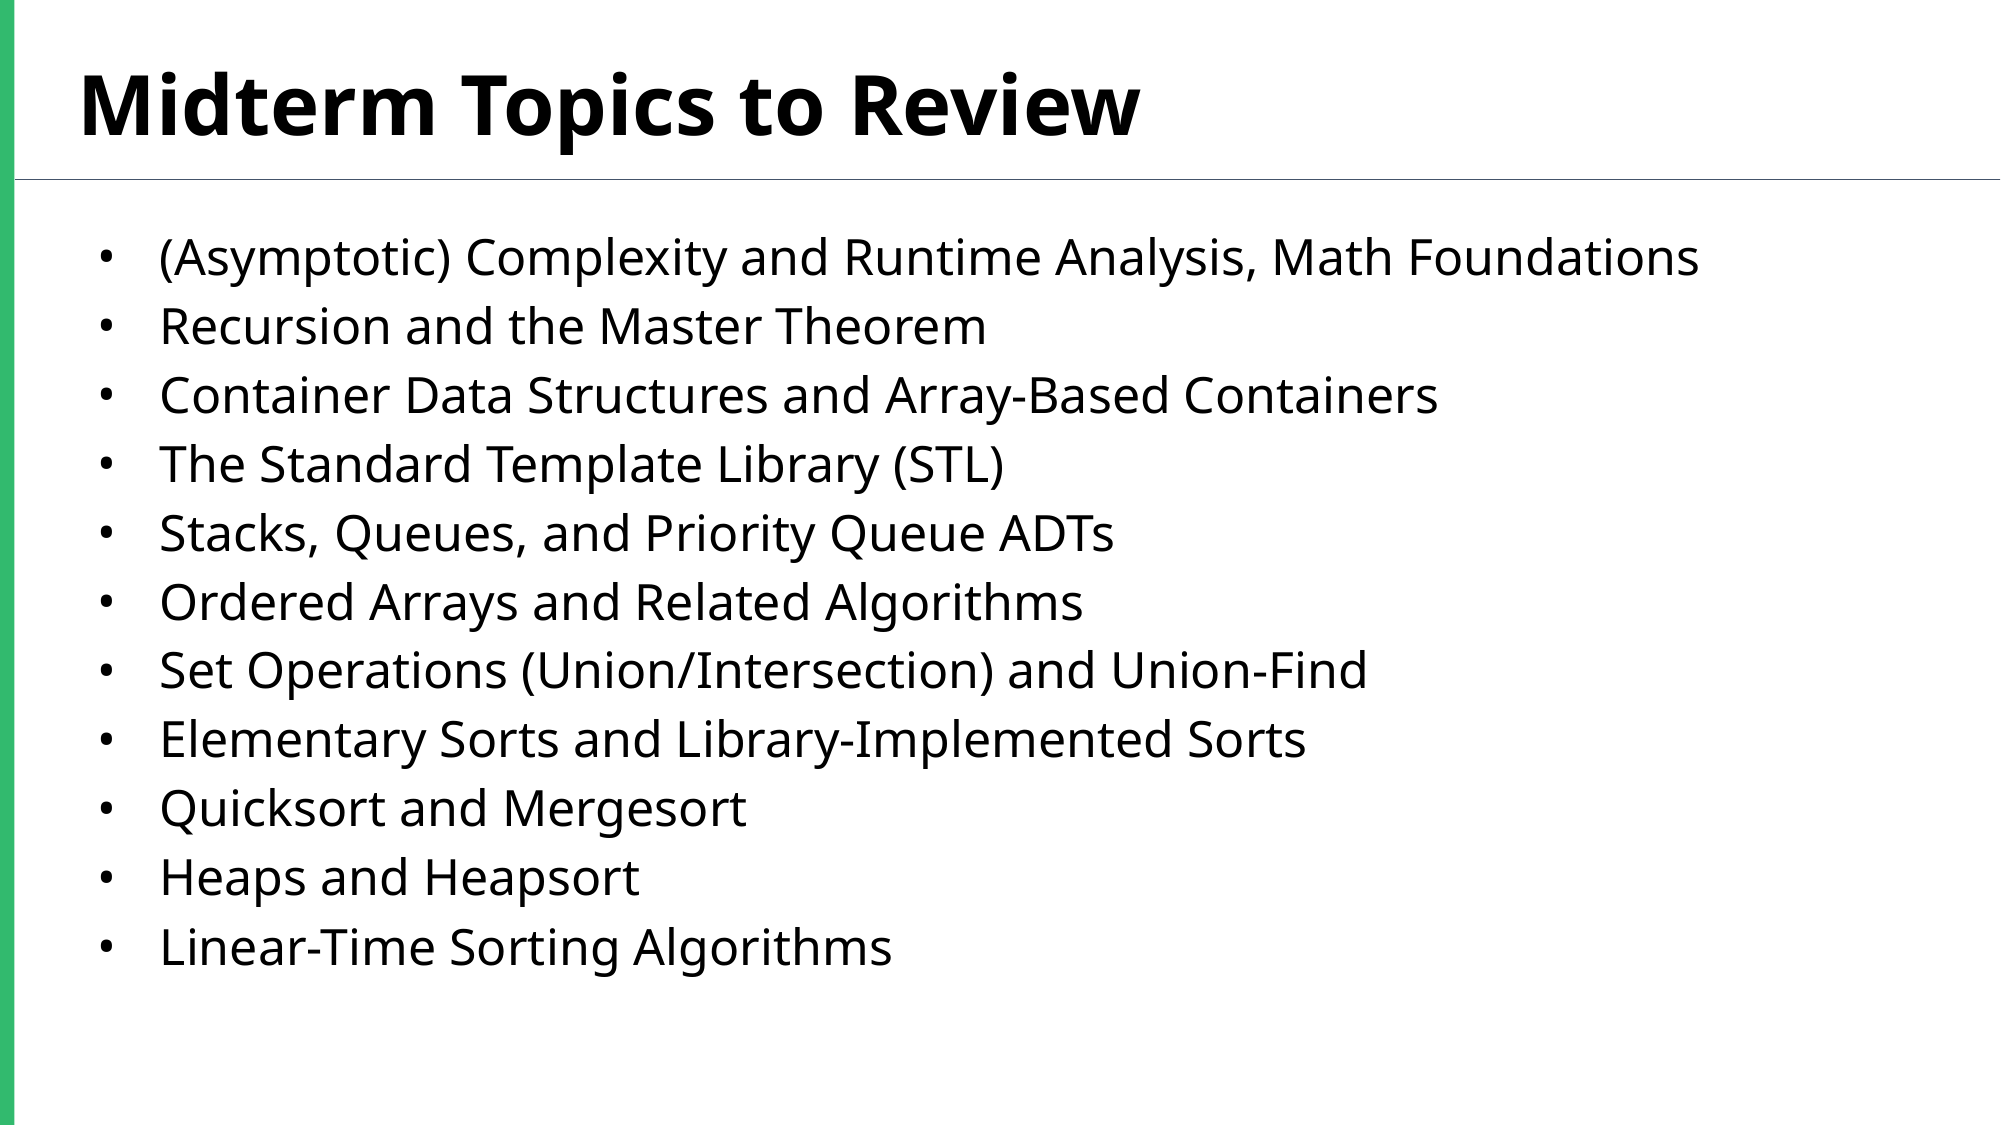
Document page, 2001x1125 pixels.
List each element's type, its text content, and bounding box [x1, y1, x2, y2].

list (Asymptotic) Complexity and Runtime Analysis, Math Foundations Recursion and the Master Theorem Container Data Structures and Array-Based Containers The Standard Template Library (STL) Stacks, Queues, and Priority Queue ADTs Ordered Arrays and Related Algorithms Set Operations (Union/Intersection) and Union-Find Elementary Sorts and Library-Implemented Sorts Quicksort and Mergesort Heaps and Heapsort Linear-Time Sorting Algorithms [69, 208, 1980, 1097]
text_box Midterm Topics to Review [62, 36, 1973, 219]
